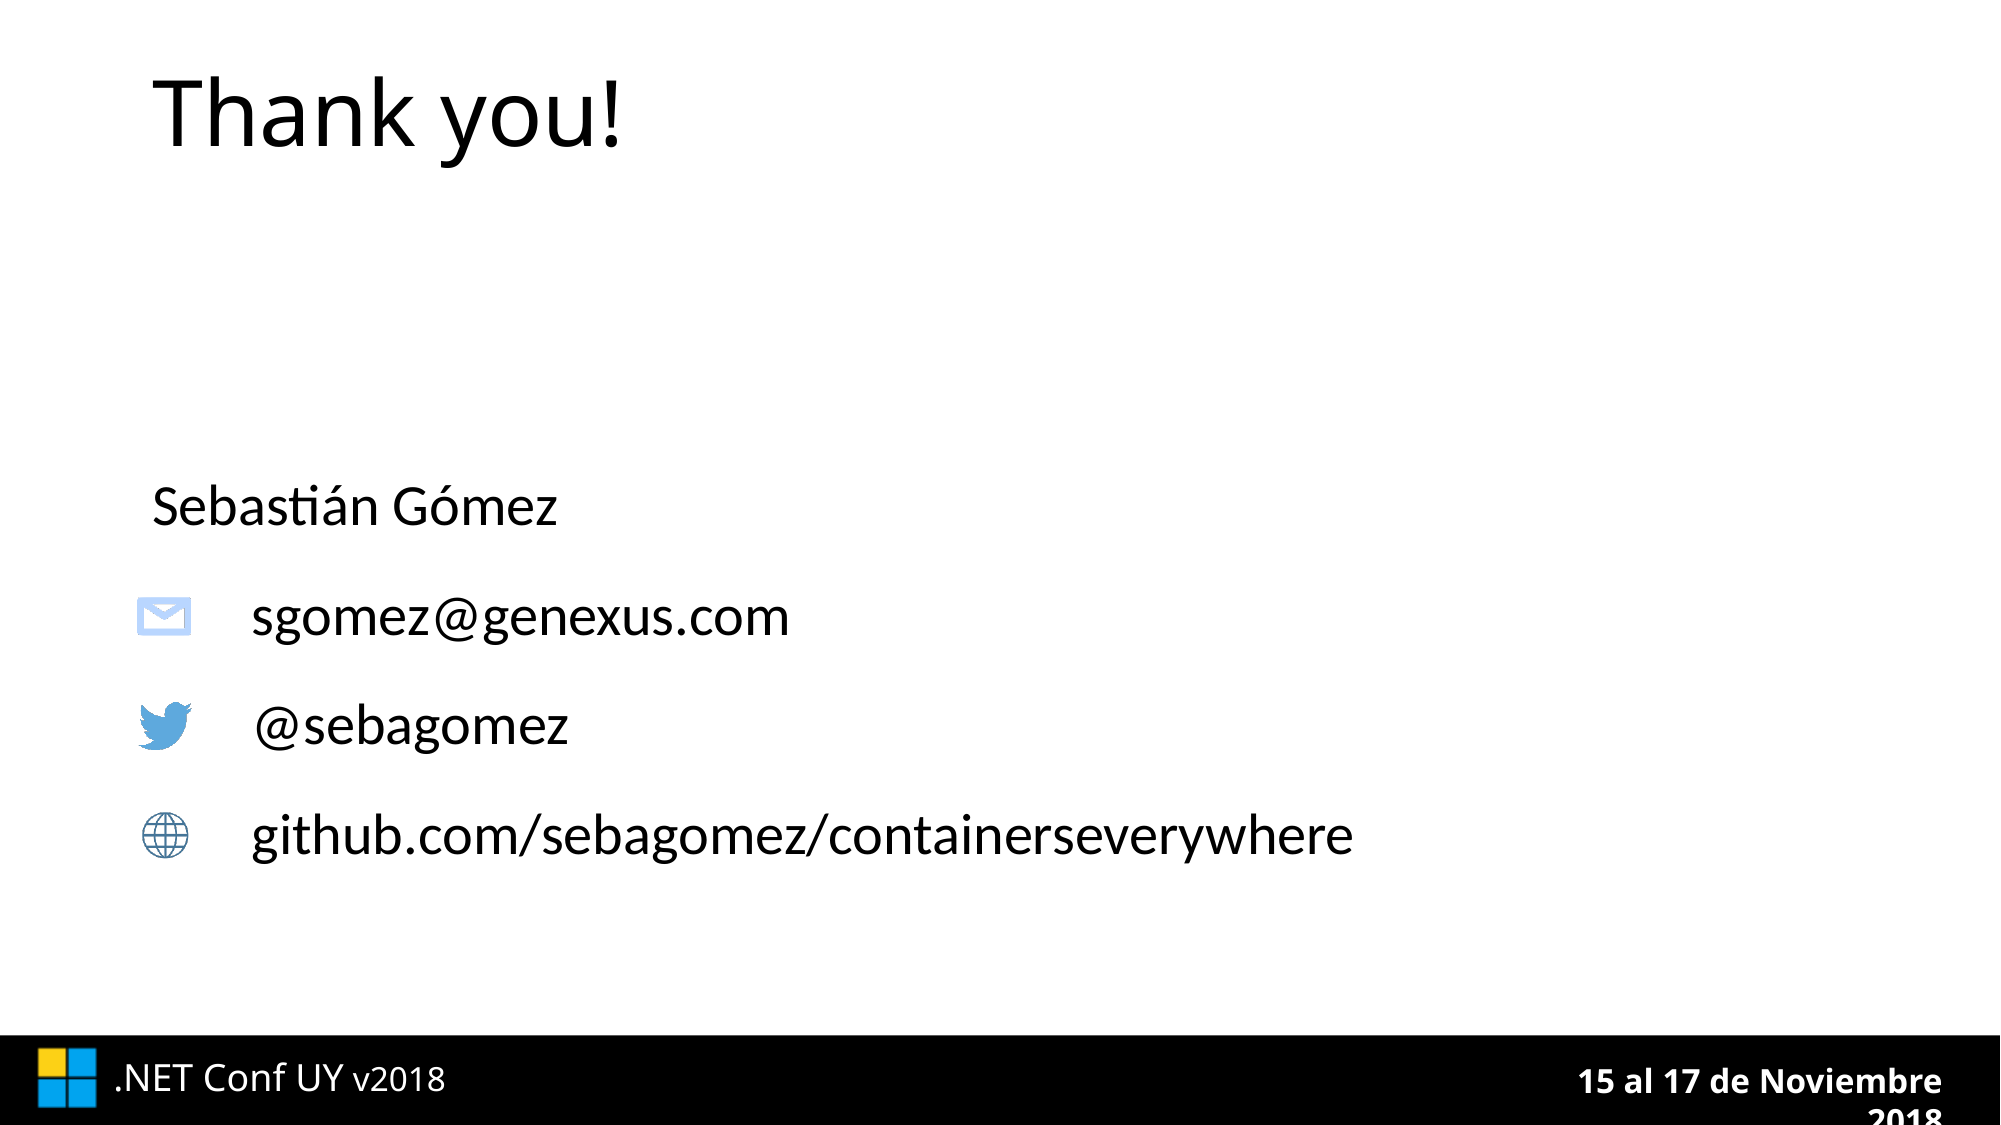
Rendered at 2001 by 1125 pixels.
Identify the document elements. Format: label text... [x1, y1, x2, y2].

picture [36, 1046, 99, 1110]
title Thank you! [137, 59, 1863, 359]
list sgomez@genexus.com [237, 573, 1863, 660]
picture [138, 702, 192, 750]
list @sebagomez [237, 682, 1863, 769]
picture [138, 808, 192, 862]
list Sebastián Gómez [137, 463, 1863, 550]
list github.com/sebagomez/containerseverywhere [237, 792, 1863, 879]
